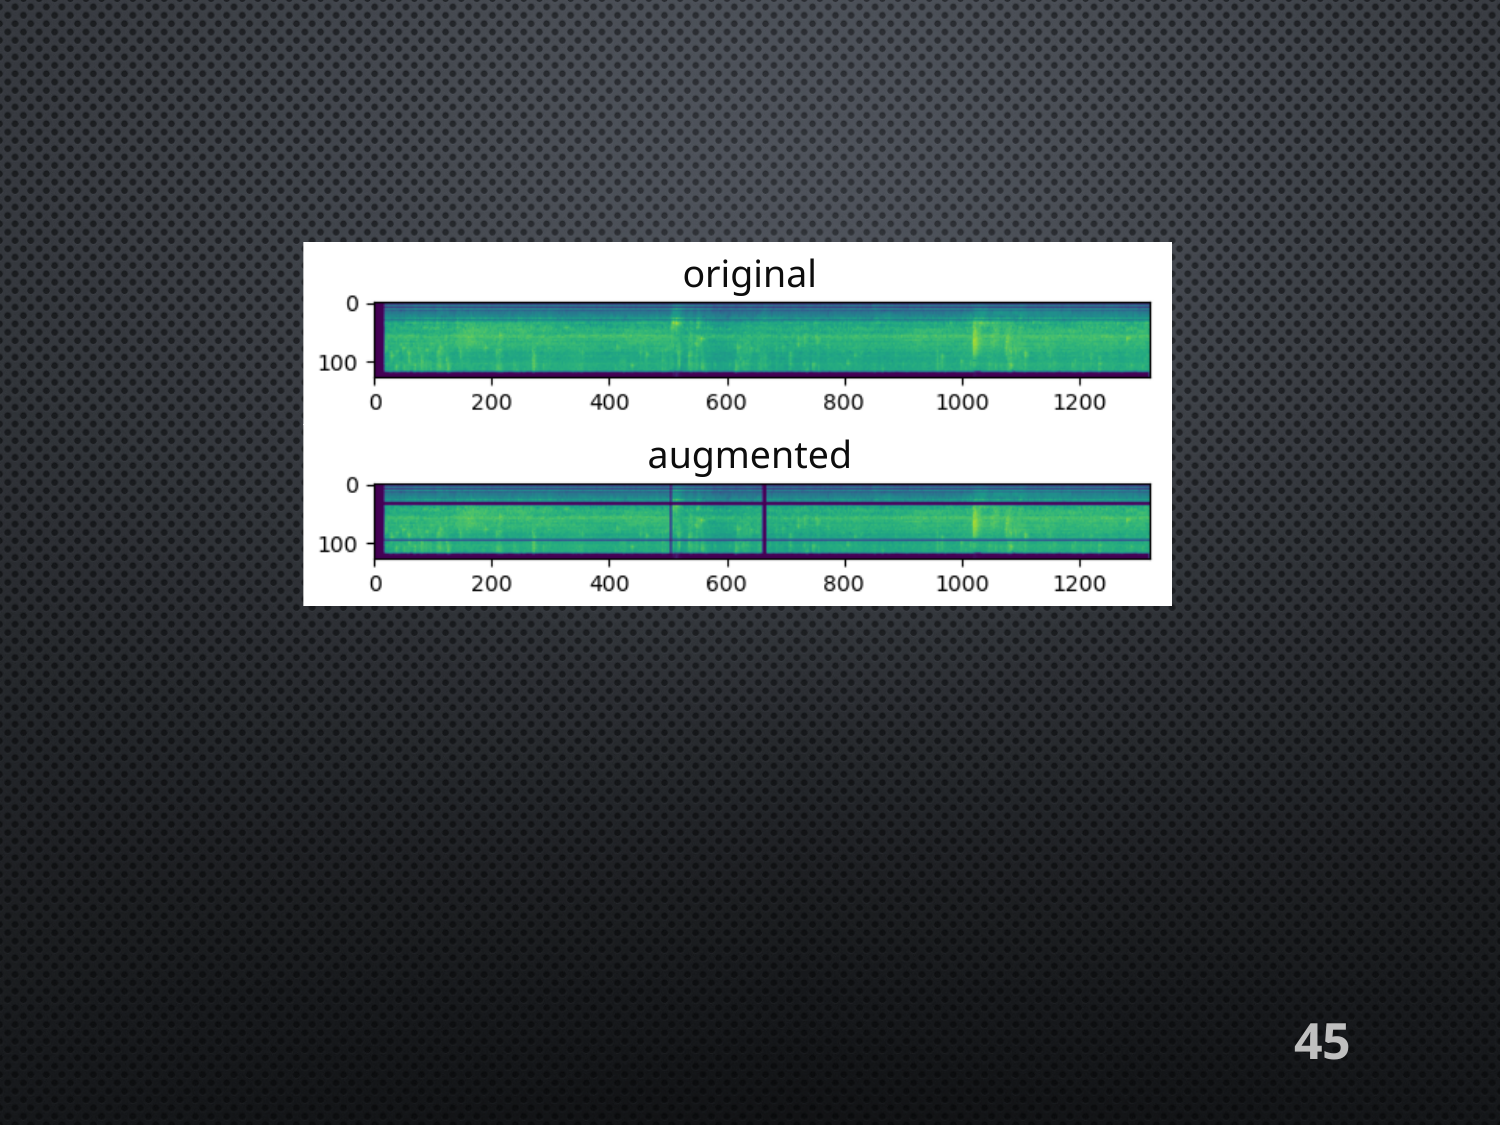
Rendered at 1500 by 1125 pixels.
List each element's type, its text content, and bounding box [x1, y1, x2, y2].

slide_number 45 [1171, 1013, 1367, 1074]
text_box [303, 242, 1173, 606]
